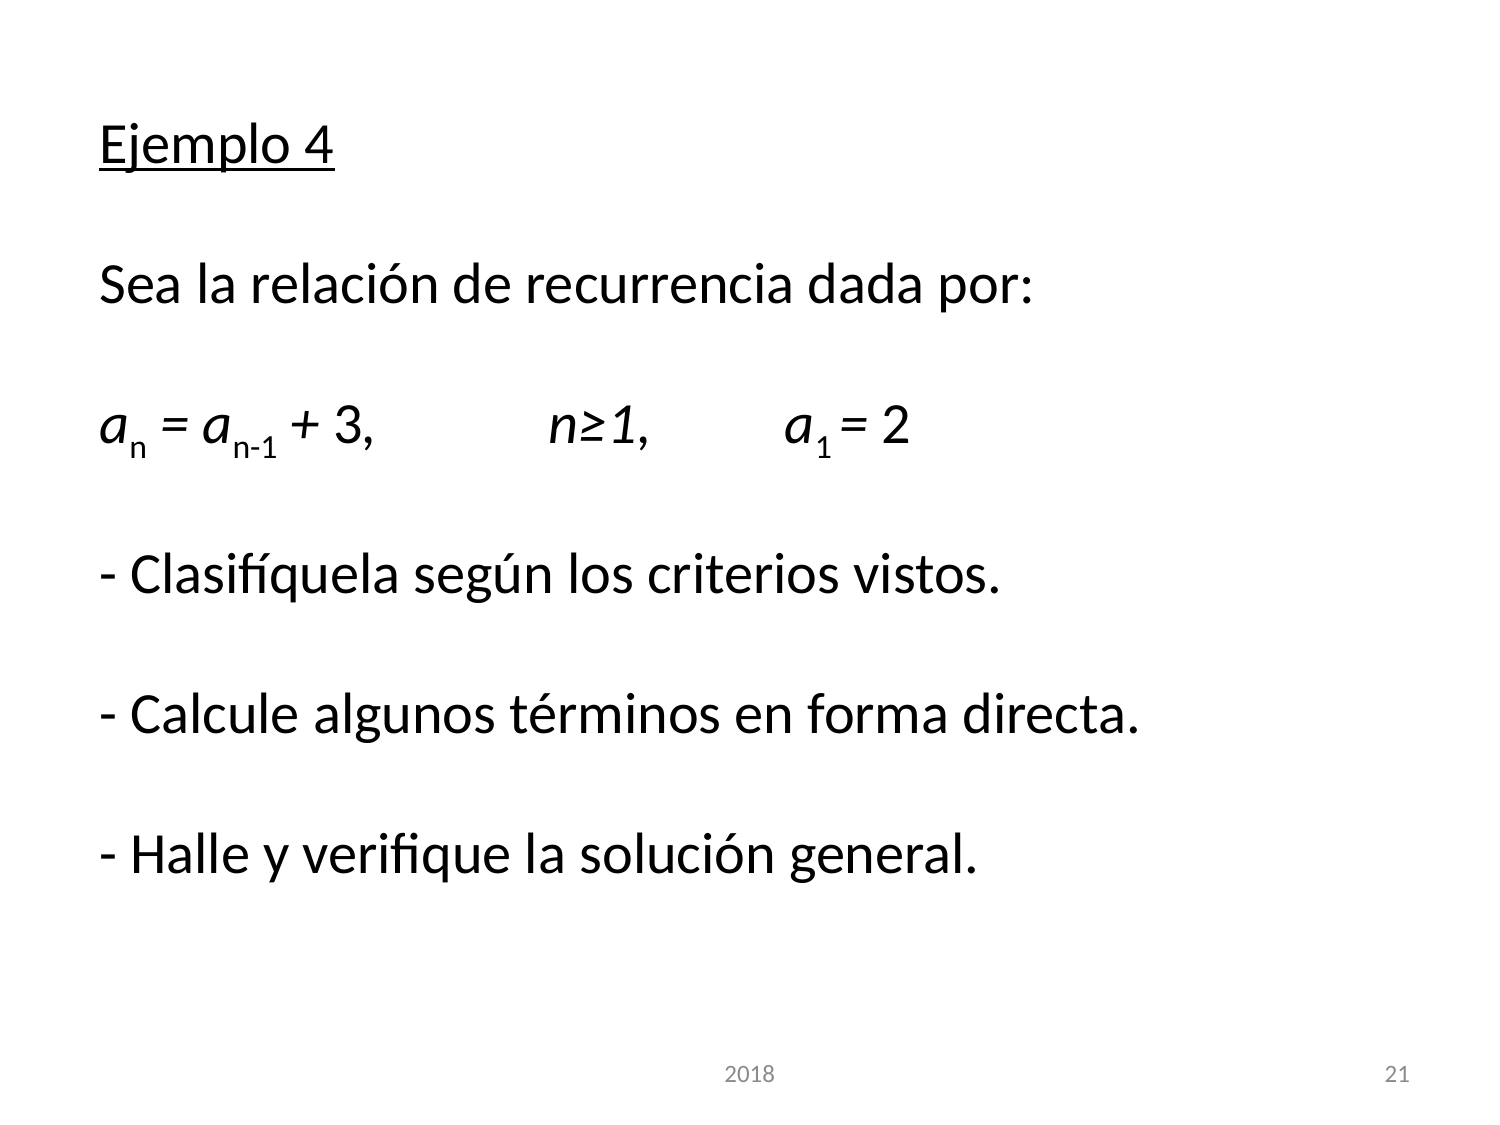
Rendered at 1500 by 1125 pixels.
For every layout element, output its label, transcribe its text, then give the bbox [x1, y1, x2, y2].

text_box Ejemplo 4 Sea la relación de recurrencia dada por: an = an-1 + 3, n≥1, a1 = 2 - Clasifíquela según los criterios vistos. - Calcule algunos términos en forma directa. - Halle y verifique la solución general. [84, 98, 1390, 893]
footer 2018 [512, 1042, 988, 1103]
slide_number 21 [1074, 1042, 1425, 1103]
